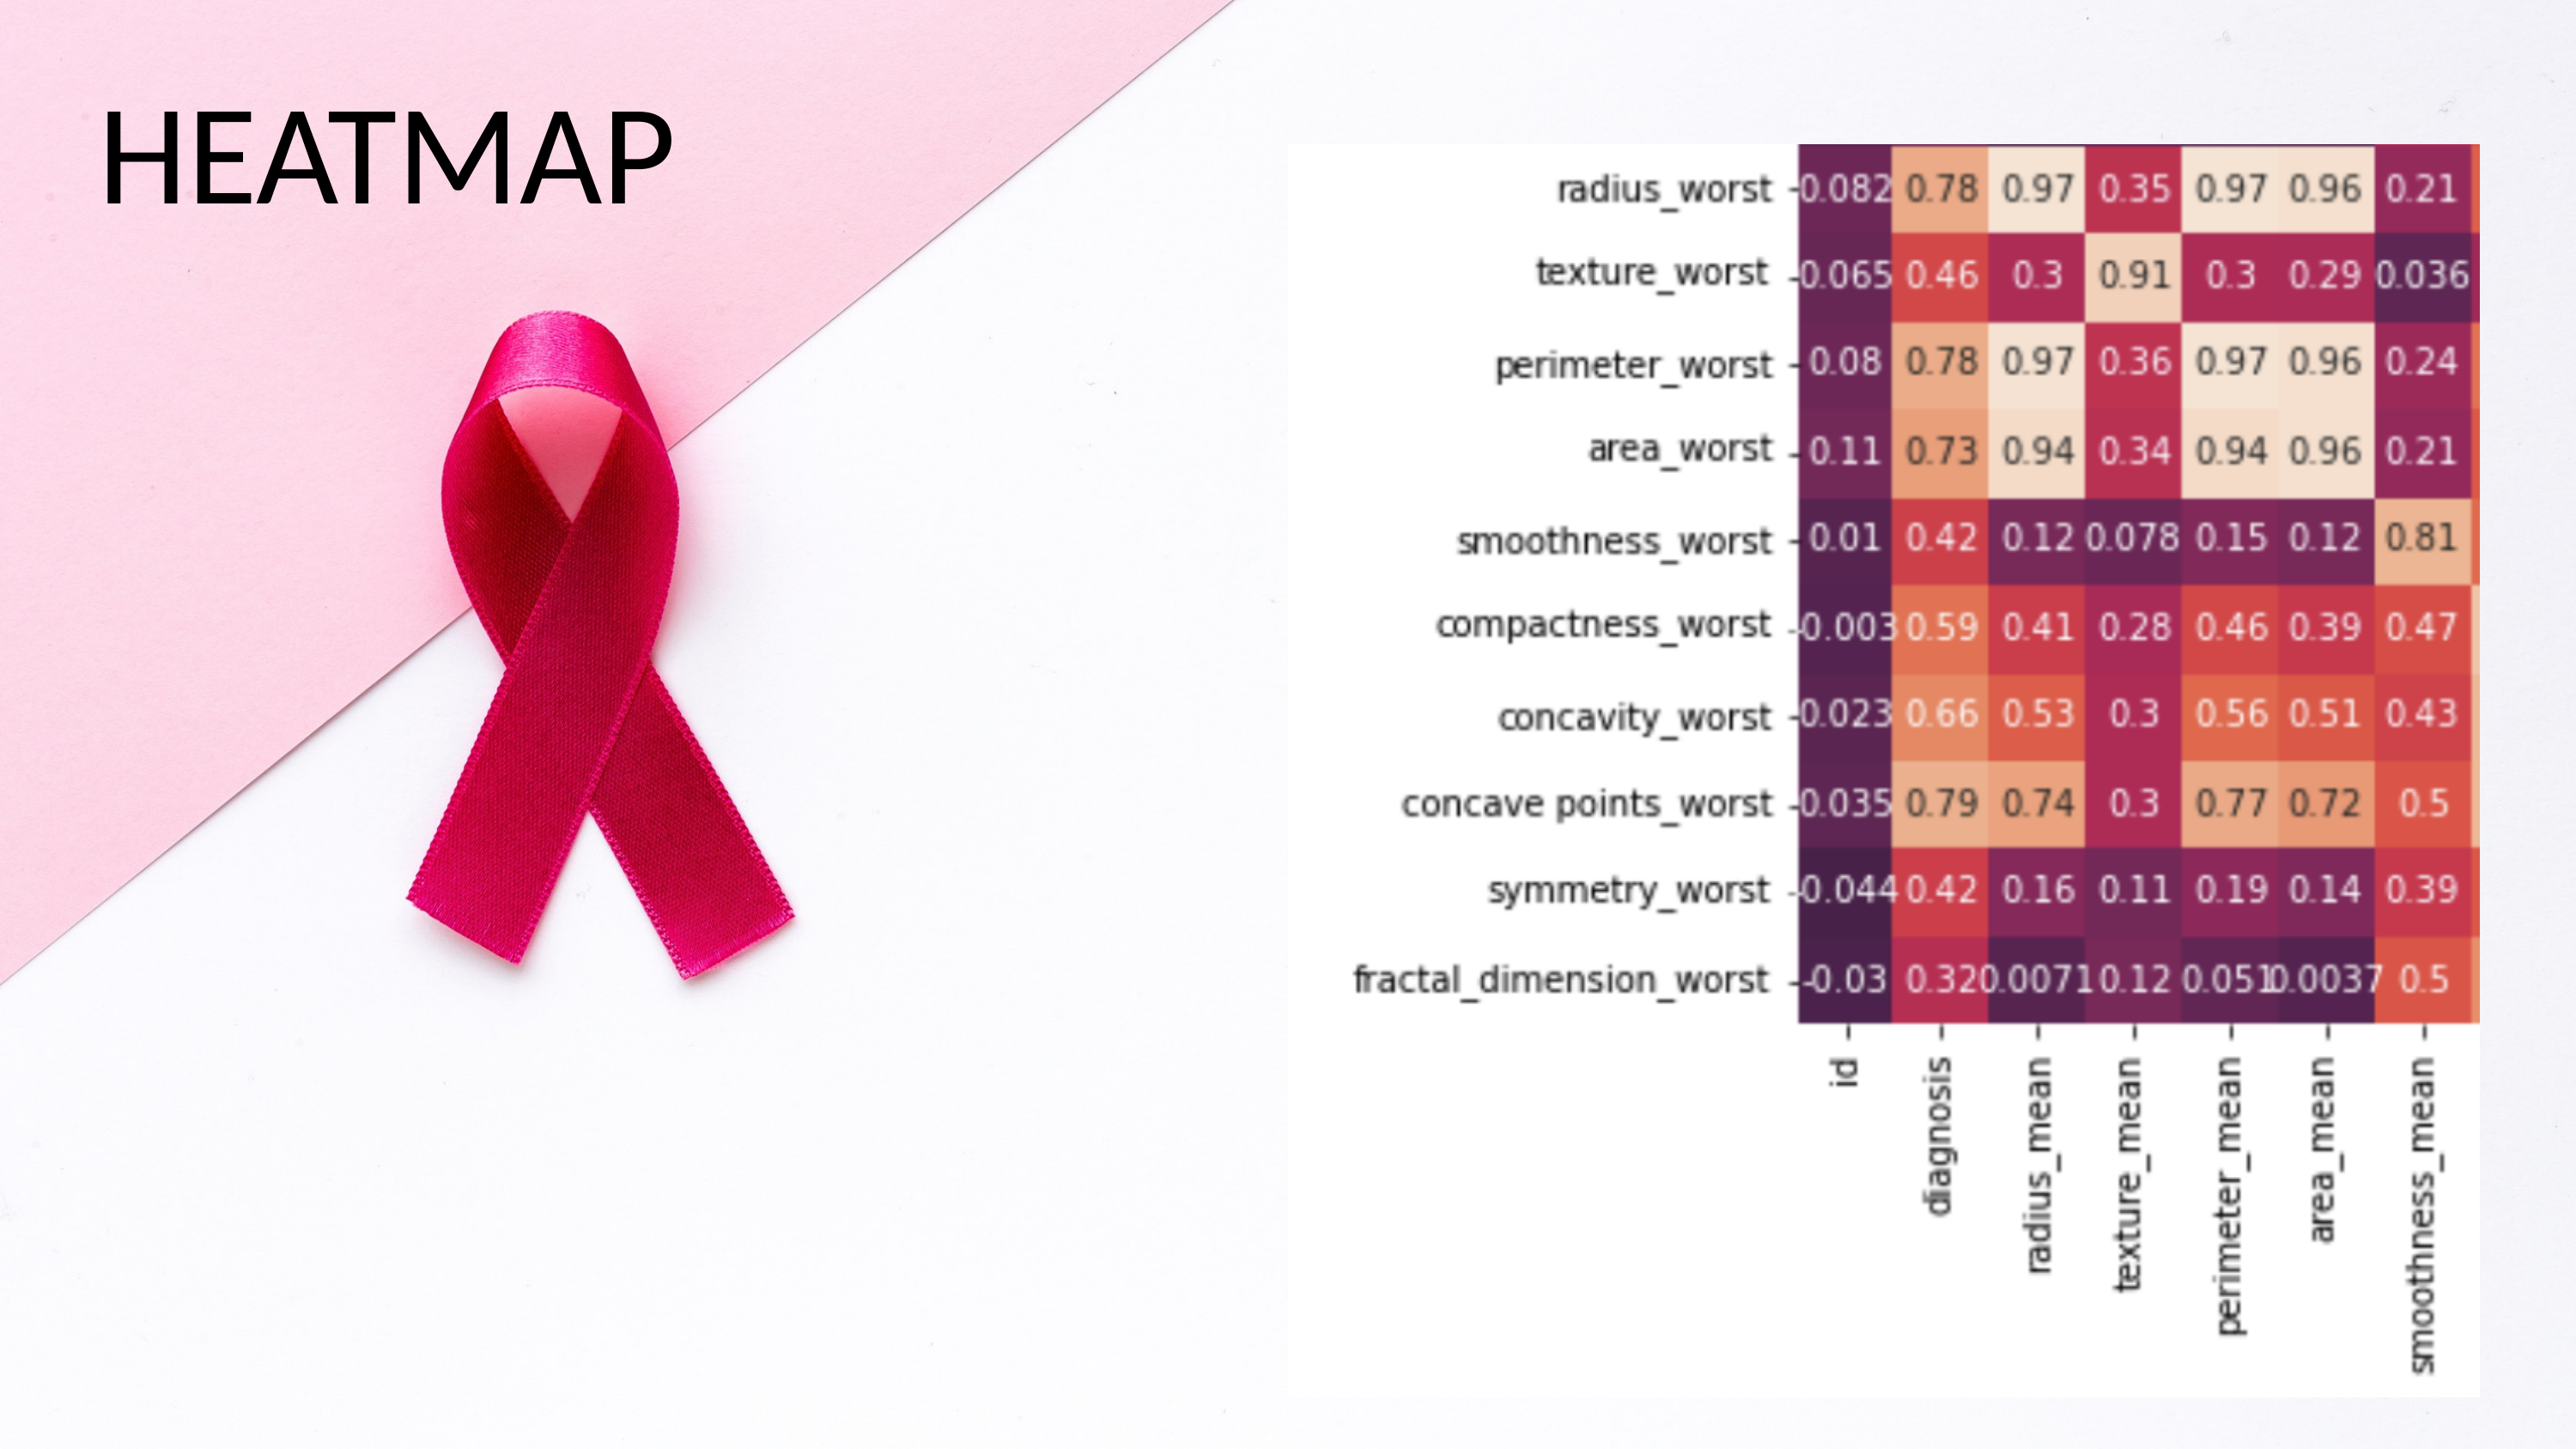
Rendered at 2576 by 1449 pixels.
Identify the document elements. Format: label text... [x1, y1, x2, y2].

picture [0, 0, 2576, 1449]
text_box HEATMAP [96, 58, 999, 233]
